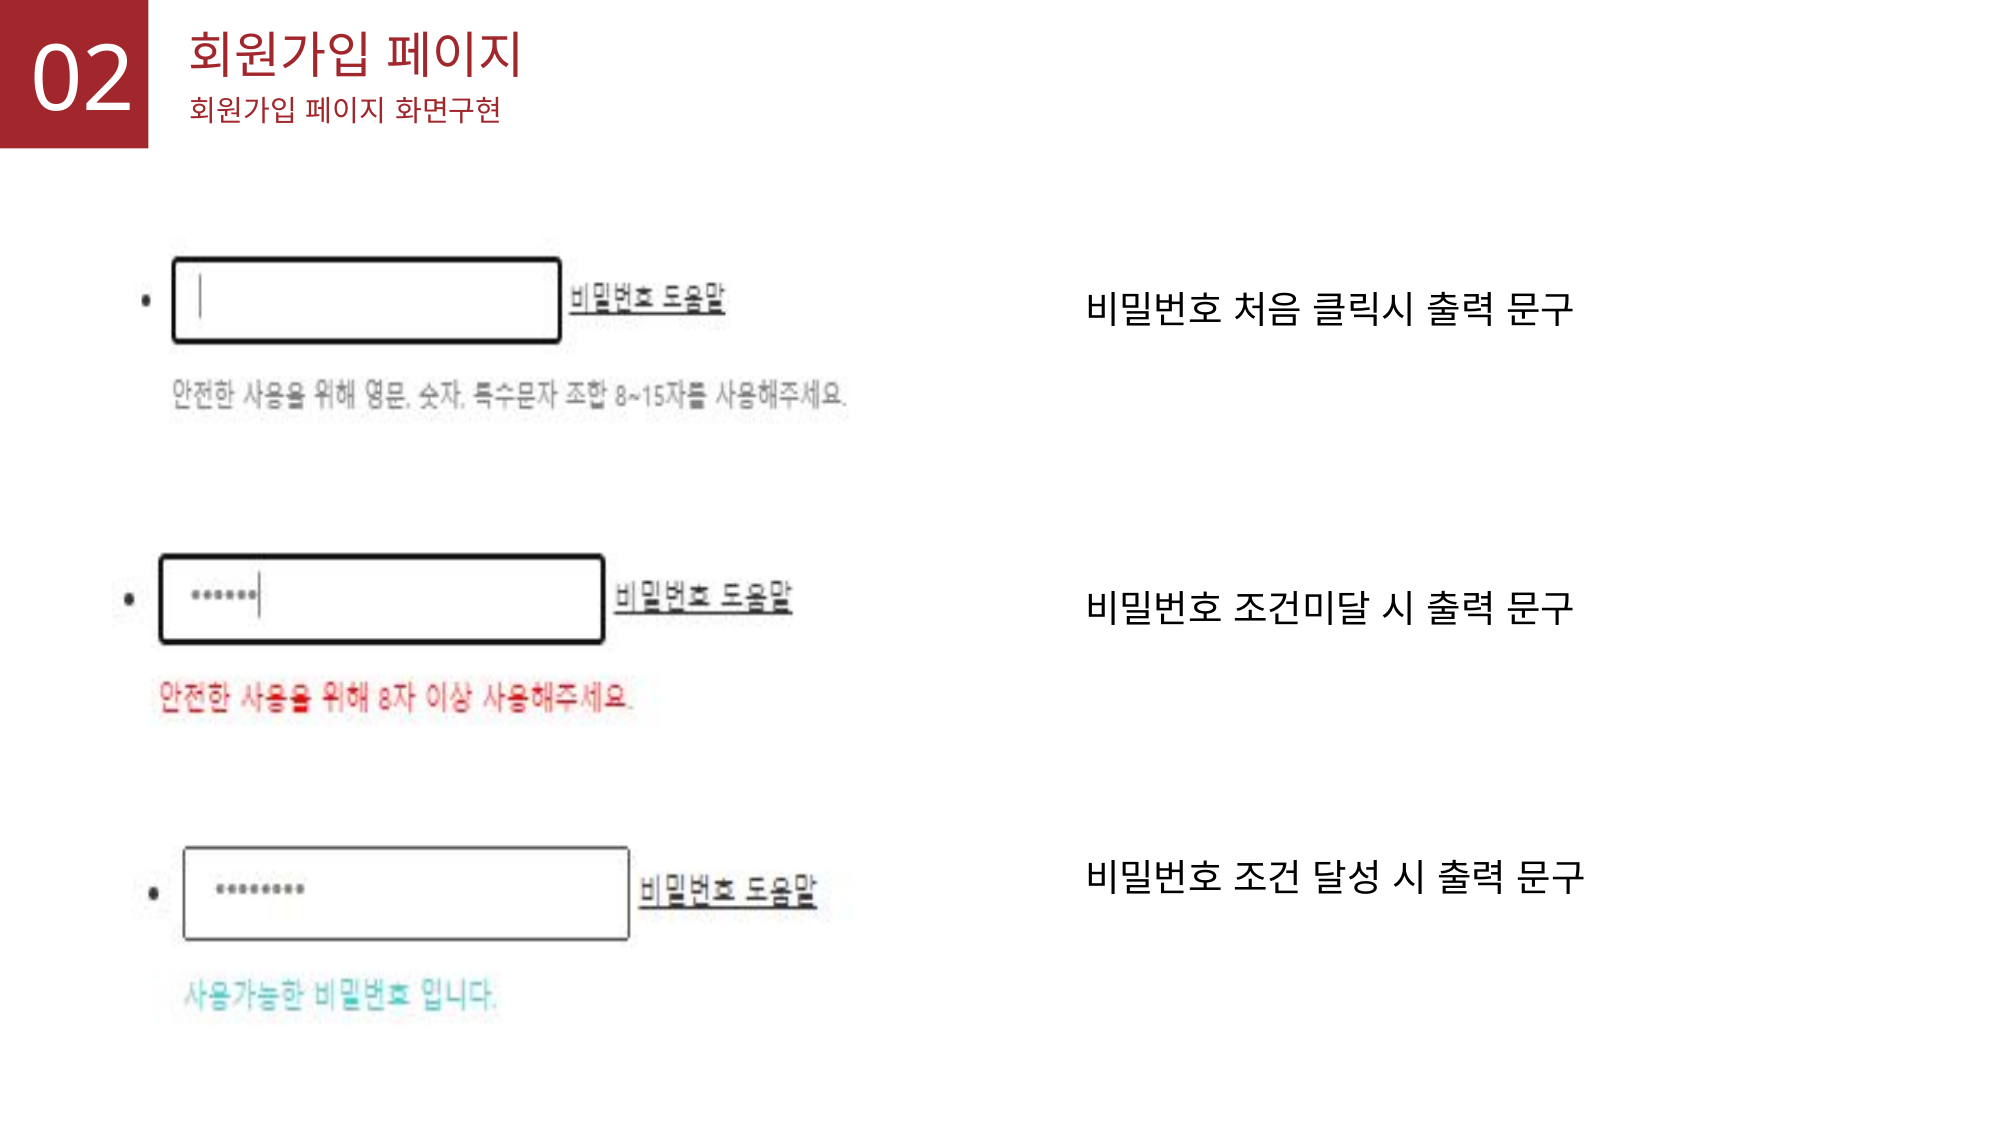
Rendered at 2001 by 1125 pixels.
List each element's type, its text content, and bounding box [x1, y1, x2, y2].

text_box 비밀번호 조건 달성 시 출력 문구 [1070, 846, 1853, 907]
picture [85, 237, 968, 443]
text_box 비밀번호 처음 클릭시 출력 문구 [1070, 278, 1853, 339]
picture [74, 530, 859, 747]
text_box 02 [15, 11, 151, 136]
picture [74, 822, 908, 1040]
text_box 비밀번호 조건미달 시 출력 문구 [1070, 577, 1853, 638]
text_box [0, 0, 149, 149]
text_box 회원가입 페이지 화면구현 [174, 85, 519, 135]
text_box 회원가입 페이지 [173, 15, 540, 91]
